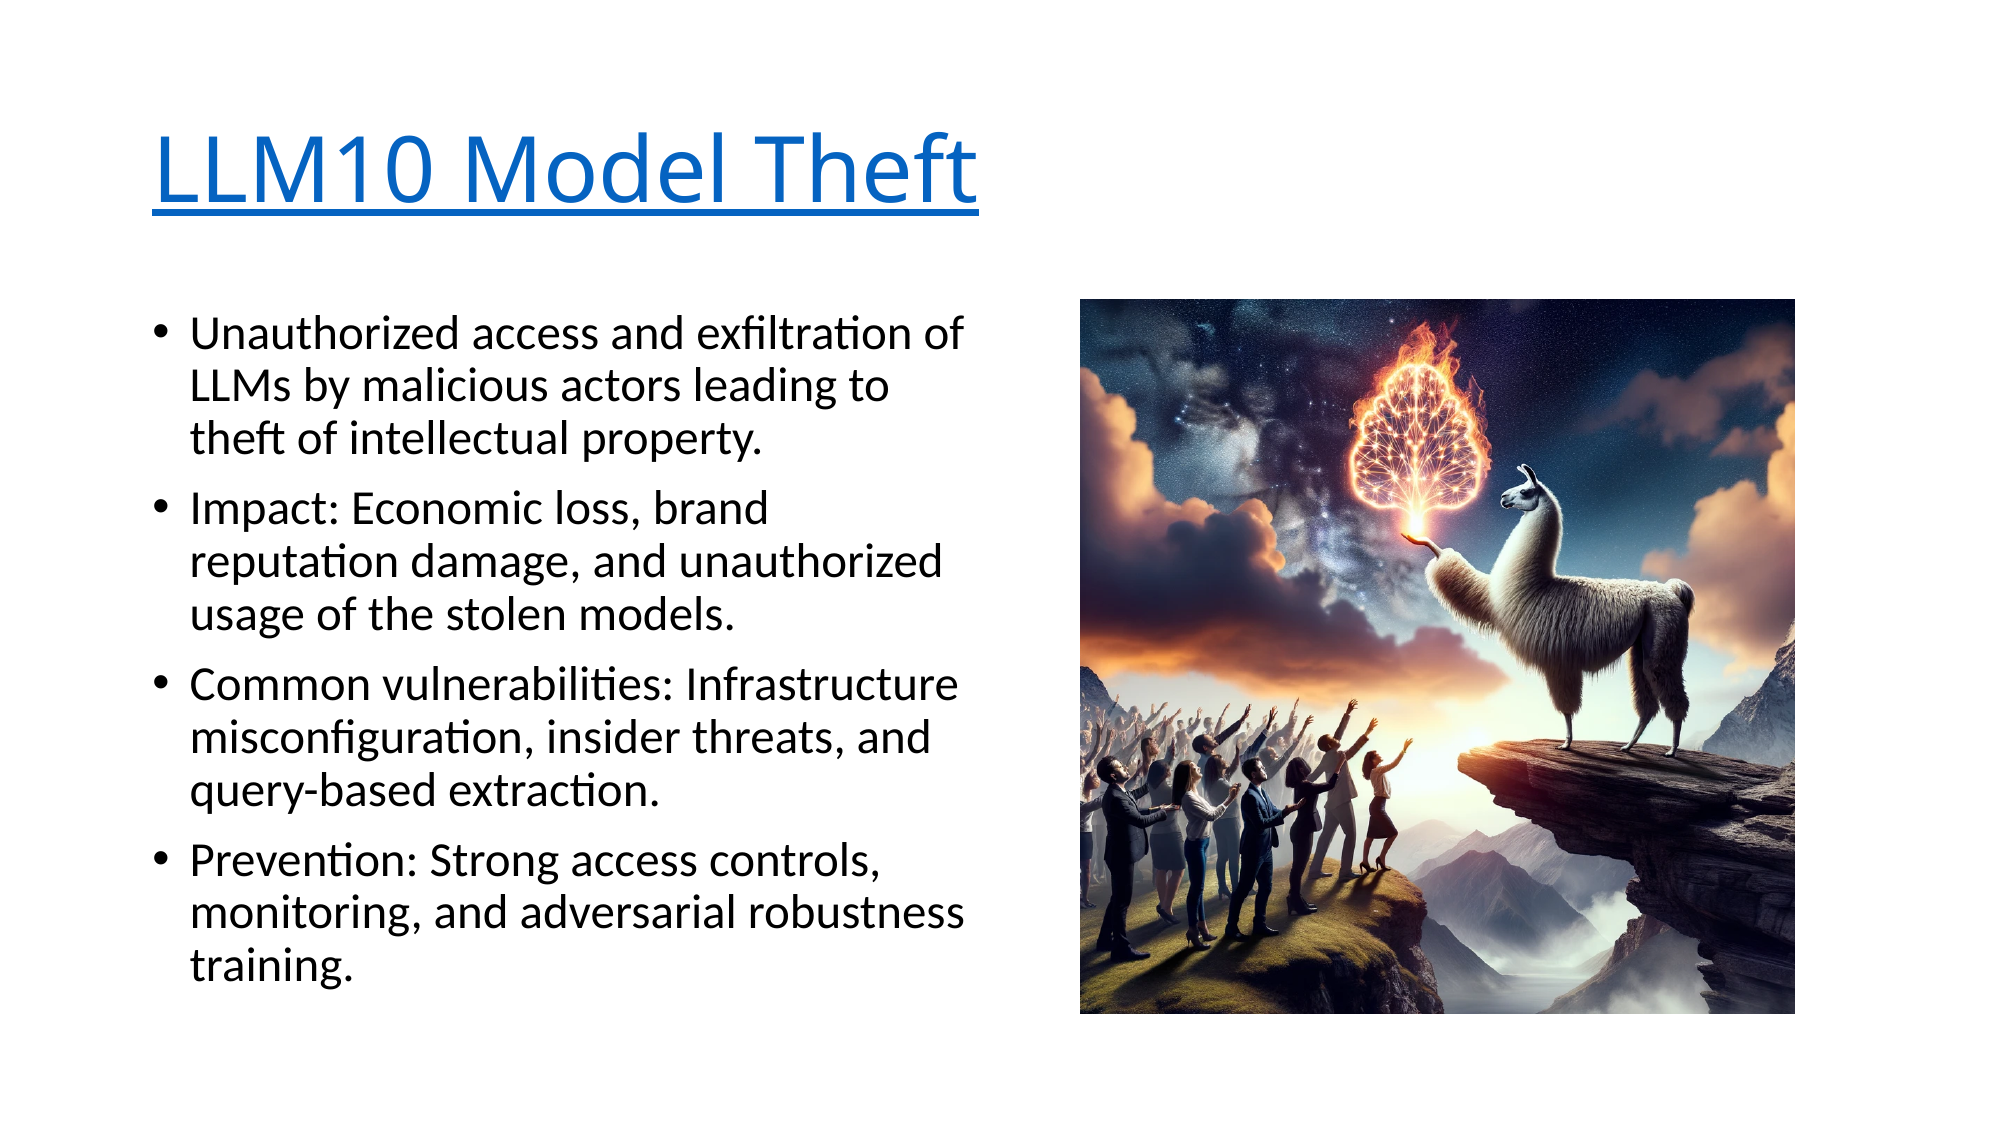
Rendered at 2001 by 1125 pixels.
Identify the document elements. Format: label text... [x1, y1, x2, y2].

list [1080, 299, 1795, 1014]
title LLM10 Model Theft [137, 59, 1863, 278]
list Unauthorized access and exfiltration of LLMs by malicious actors leading to theft of intellectual property. Impact: Economic loss, brand reputation damage, and unauthorized usage of the stolen models. Common vulnerabilities: Infrastructure misconfiguration, insider threats, and query-based extraction. Prevention: Strong access controls, monitoring, and adversarial robustness training. [137, 299, 988, 1014]
